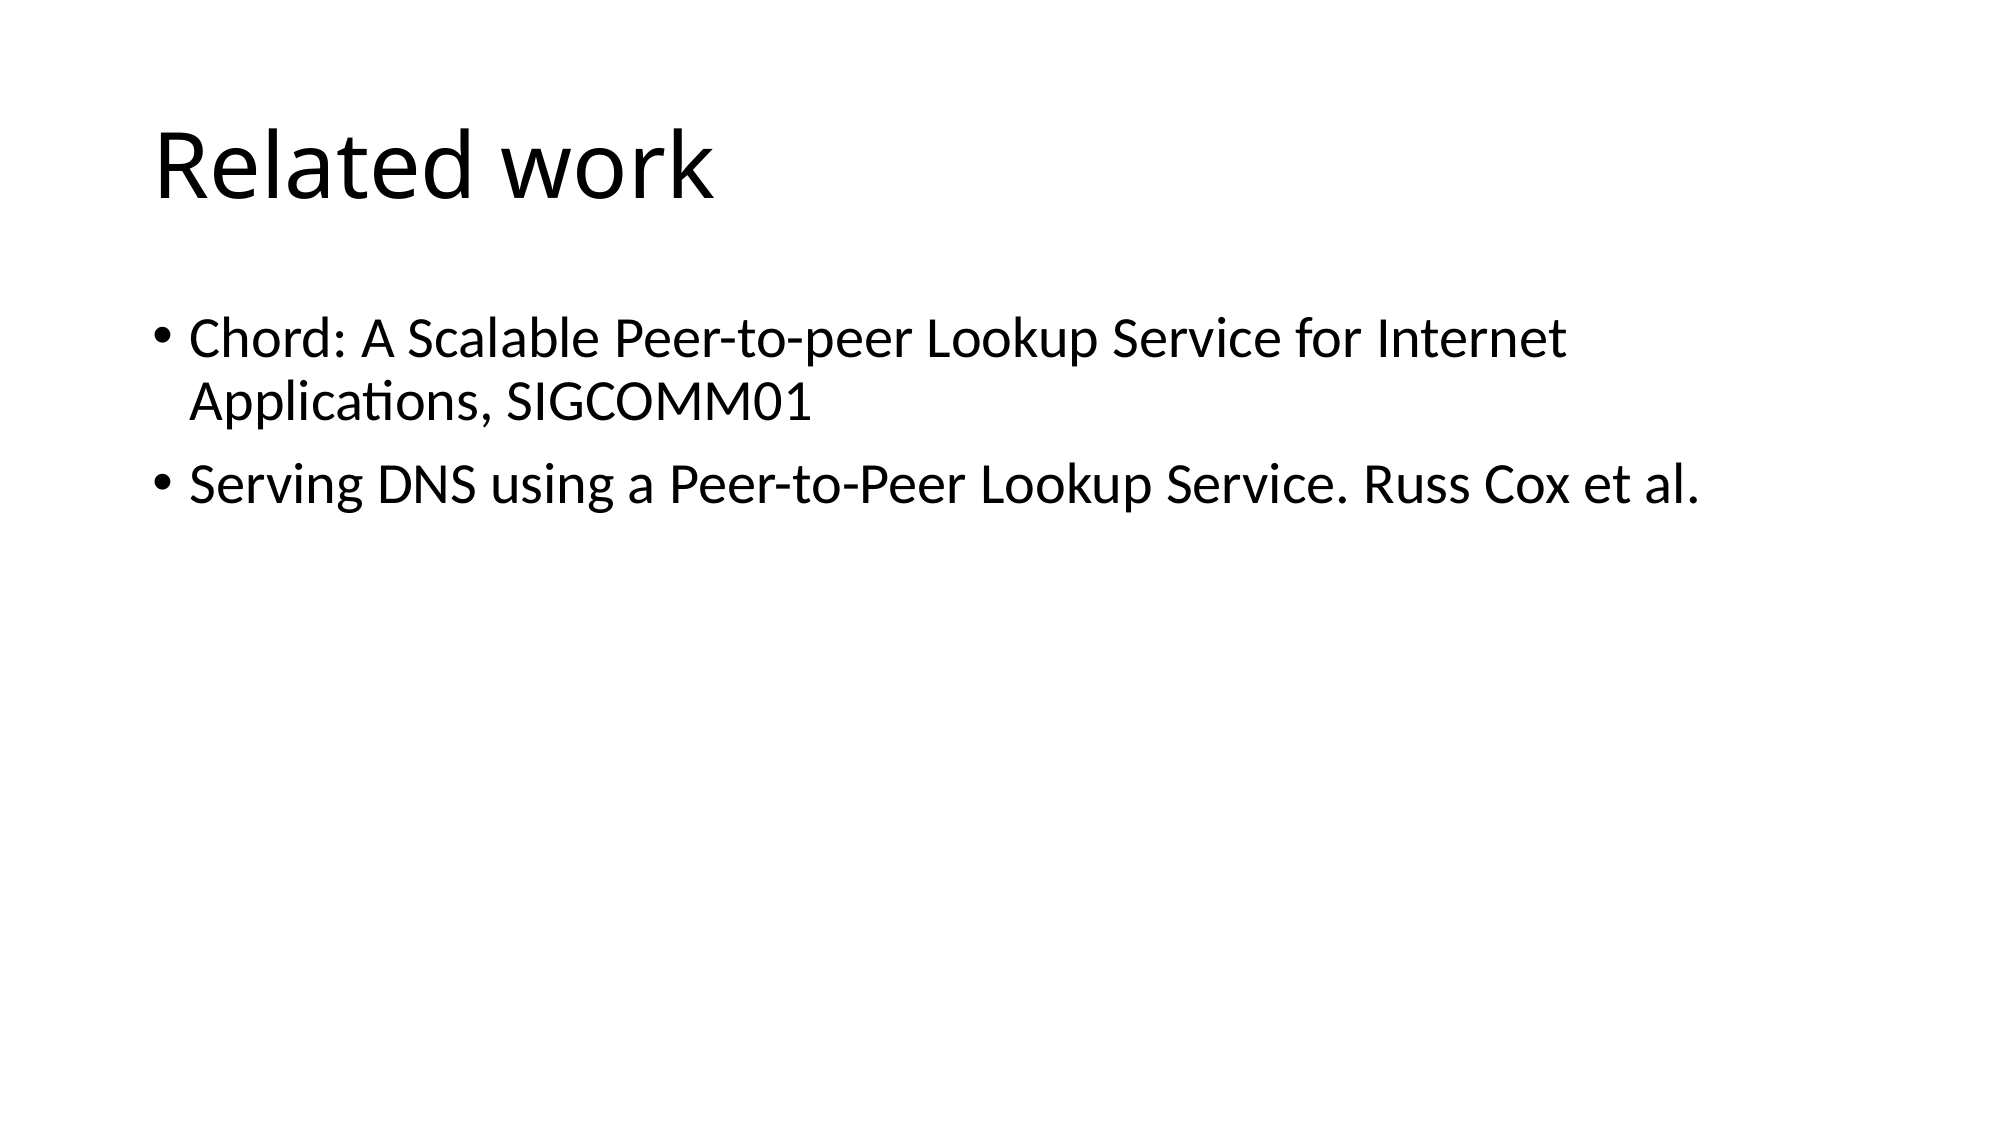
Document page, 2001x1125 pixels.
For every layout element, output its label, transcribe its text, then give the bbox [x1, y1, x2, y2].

title Related work [137, 59, 1863, 278]
list Chord: A Scalable Peer-to-peer Lookup Service for Internet Applications, SIGCOMM01 Serving DNS using a Peer-to-Peer Lookup Service. Russ Cox et al. [137, 299, 1863, 1014]
